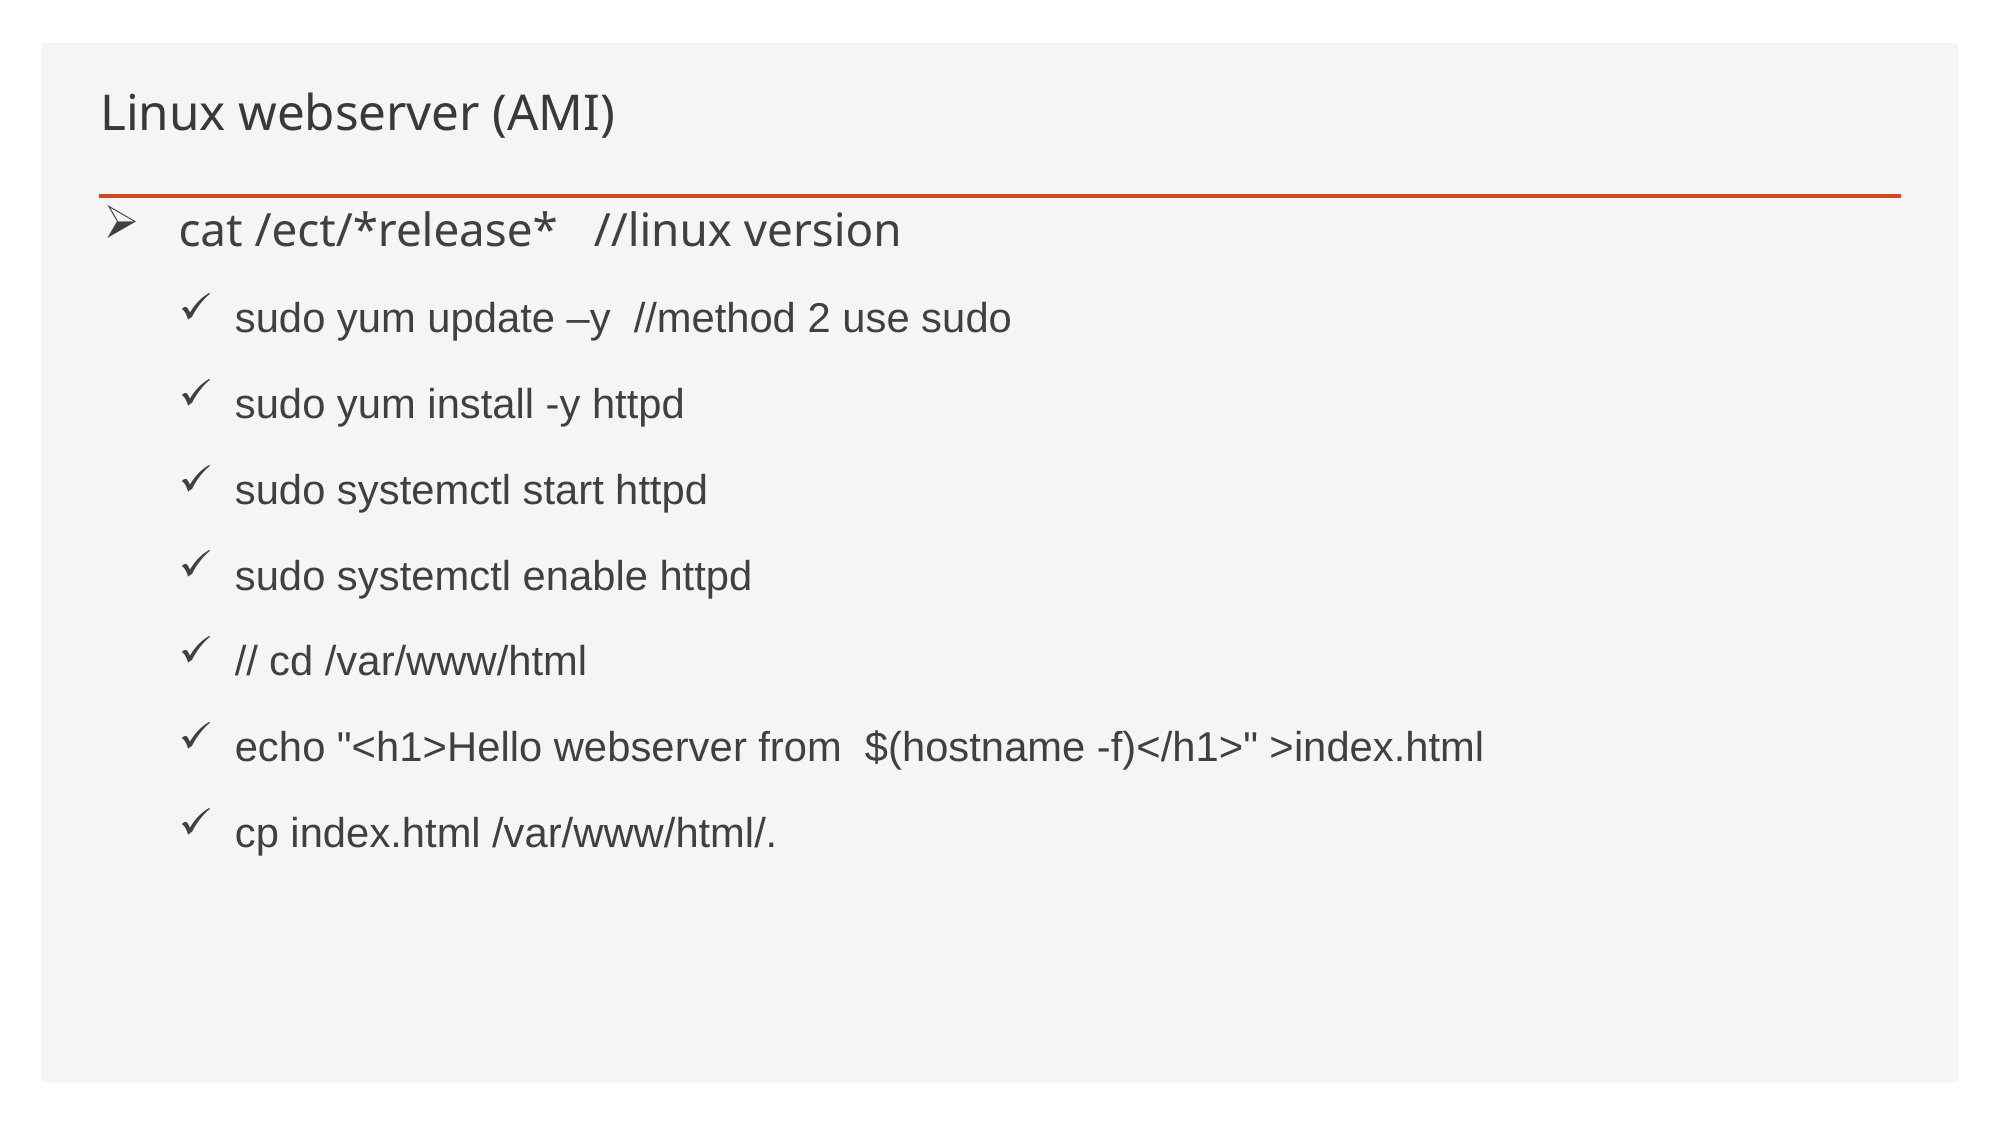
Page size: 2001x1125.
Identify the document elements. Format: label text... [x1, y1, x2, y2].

list cat /ect/*release* //linux version sudo yum update –y //method 2 use sudo sudo yum install -y httpd sudo systemctl start httpd sudo systemctl enable httpd // cd /var/www/html echo "<h1>Hello webserver from $(hostname -f)</h1>" >index.html cp index.html /var/www/html/. [88, 203, 1714, 1034]
title Linux webserver (AMI) [85, 73, 1347, 149]
